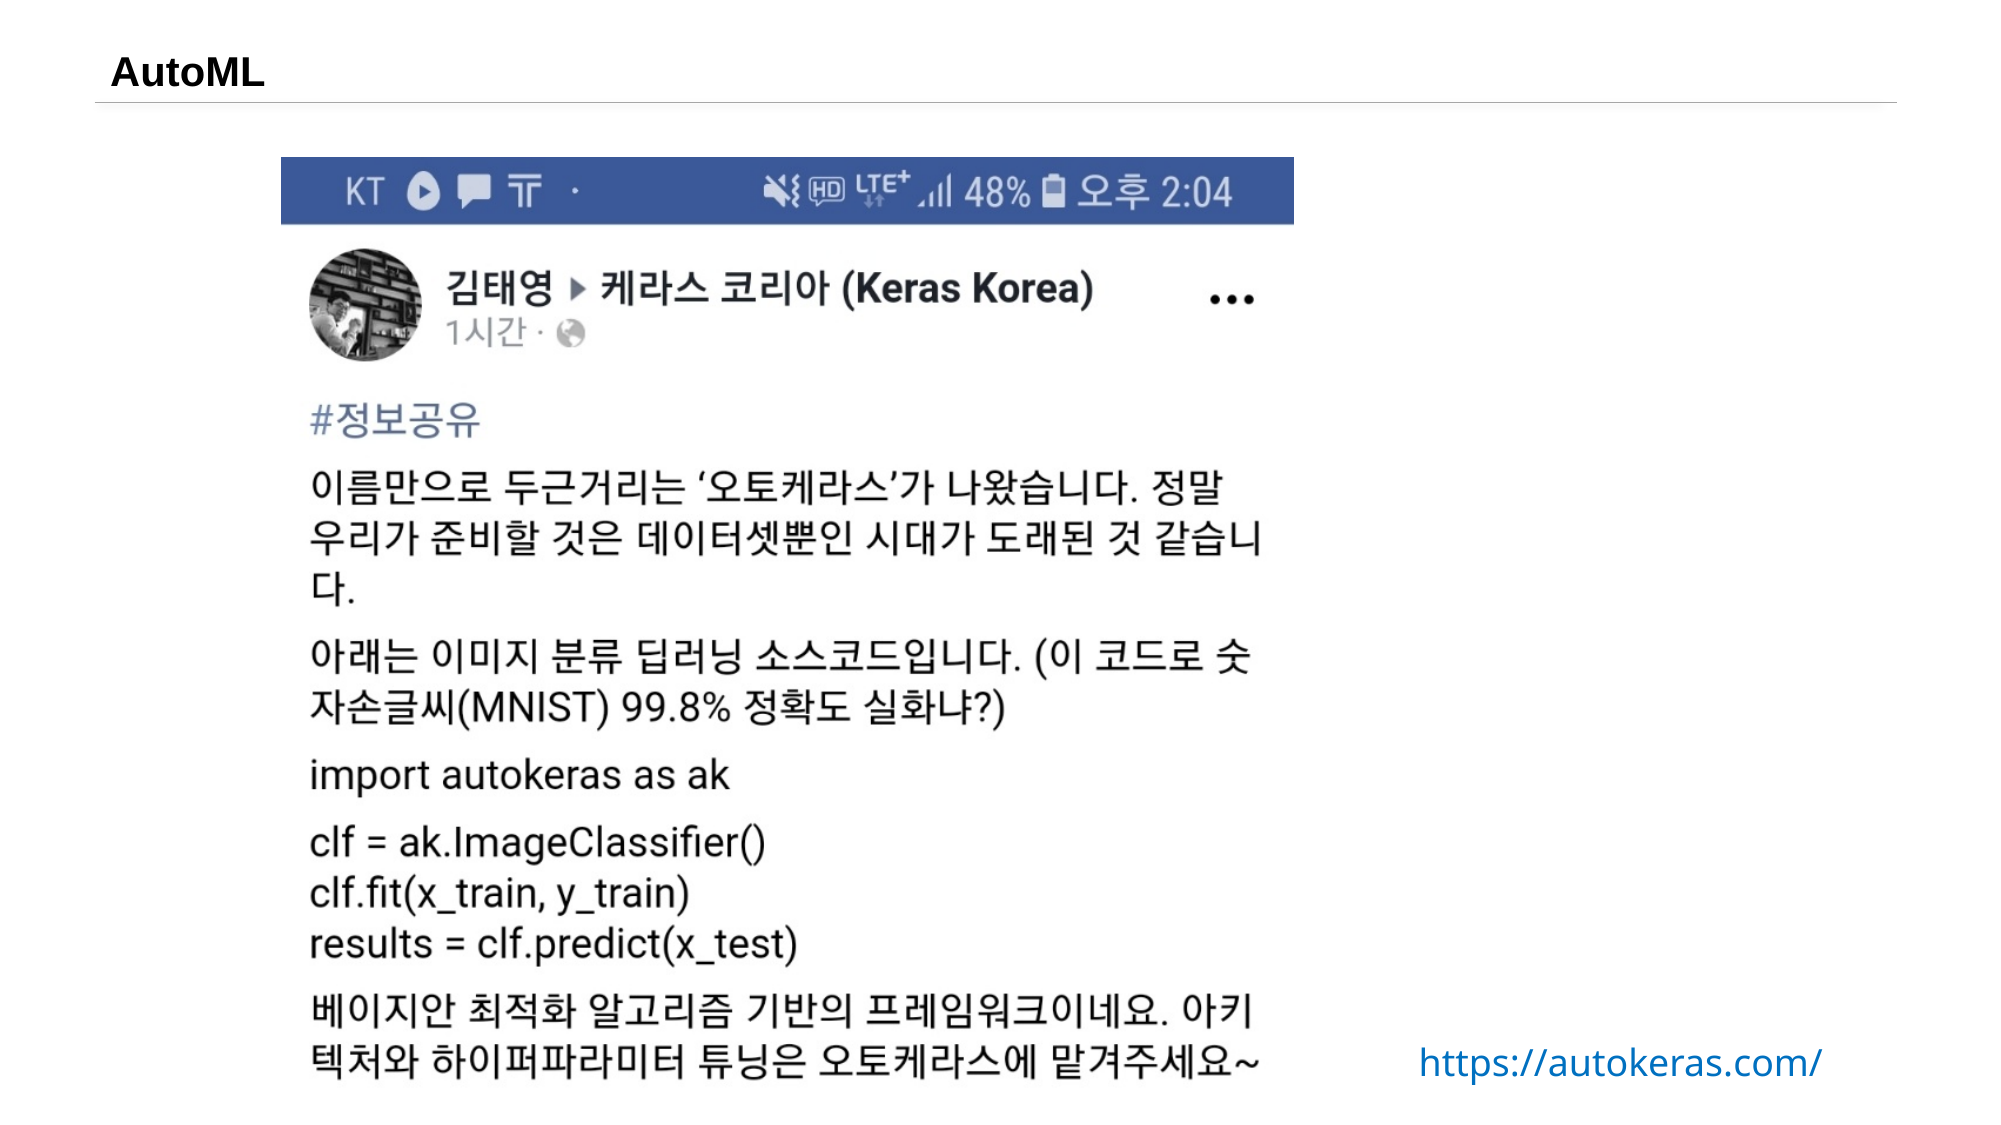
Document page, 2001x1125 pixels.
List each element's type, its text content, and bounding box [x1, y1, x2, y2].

text_box AutoML [95, 37, 281, 102]
picture [281, 157, 1294, 1103]
text_box https://autokeras.com/ [1403, 1031, 1838, 1091]
